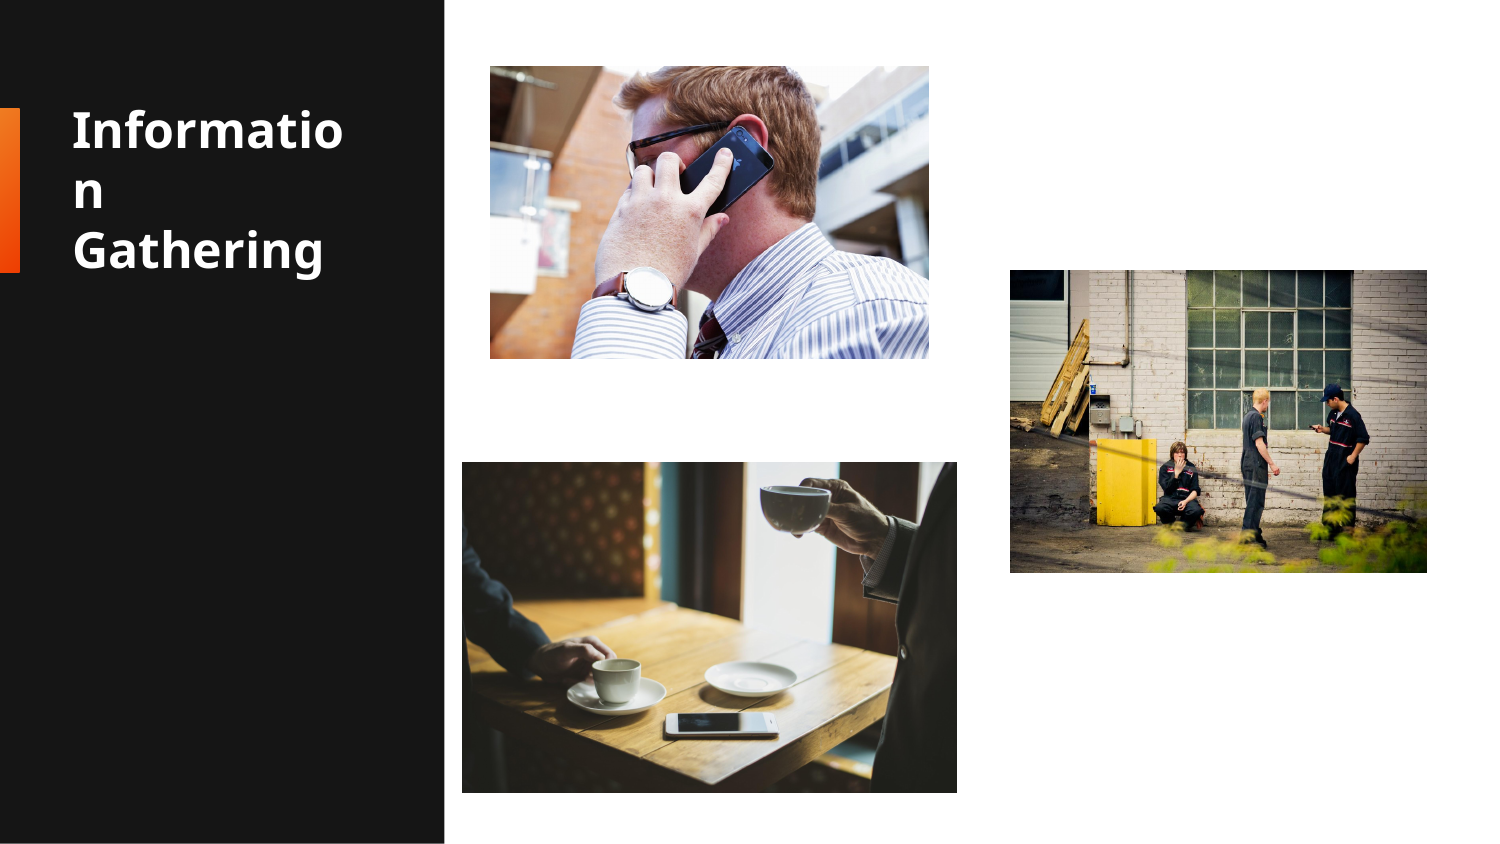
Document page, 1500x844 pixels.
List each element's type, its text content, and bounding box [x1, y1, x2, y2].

picture [461, 462, 957, 793]
picture [1009, 270, 1428, 574]
title Information Gathering [57, 83, 386, 765]
picture [490, 66, 929, 359]
